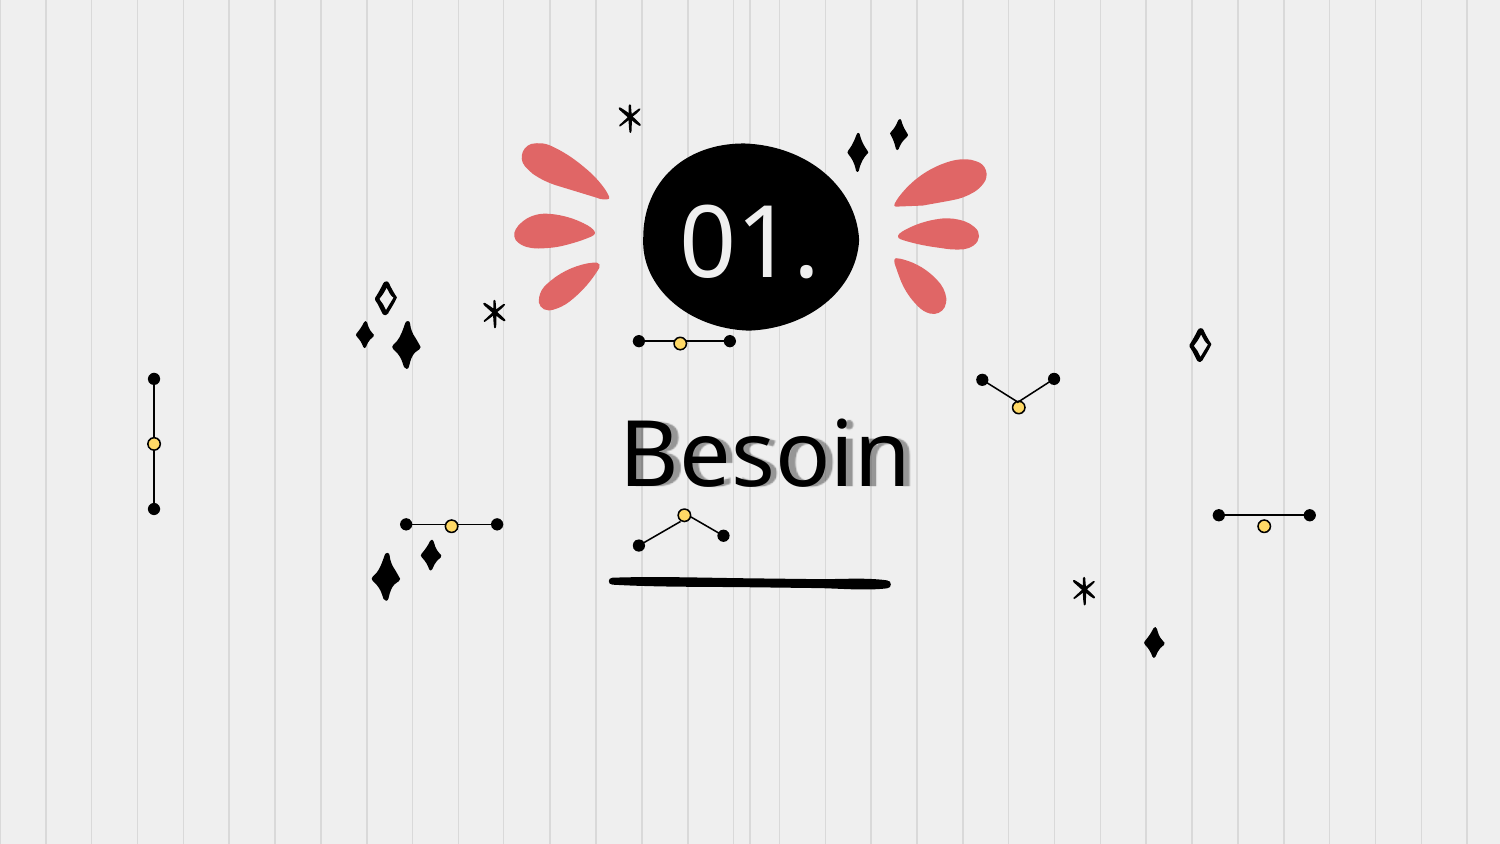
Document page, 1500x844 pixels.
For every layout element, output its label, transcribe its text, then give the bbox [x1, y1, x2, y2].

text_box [982, 379, 1018, 402]
text_box [514, 213, 595, 249]
title 01. [640, 118, 860, 313]
text_box [894, 258, 947, 314]
text_box [446, 519, 457, 523]
text_box [898, 218, 980, 250]
text_box [483, 299, 506, 329]
text_box [678, 508, 691, 522]
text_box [638, 521, 681, 546]
text_box [890, 119, 908, 151]
text_box [355, 321, 374, 349]
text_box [1016, 378, 1055, 403]
text_box [375, 281, 397, 316]
text_box [687, 313, 812, 331]
text_box [608, 577, 891, 590]
text_box [847, 132, 869, 172]
text_box [1257, 523, 1271, 533]
text_box [1073, 576, 1096, 606]
text_box [420, 539, 442, 571]
text_box [371, 552, 401, 601]
text_box [392, 321, 421, 369]
text_box [1144, 627, 1165, 658]
text_box [1189, 328, 1212, 362]
text_box [618, 104, 641, 133]
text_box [690, 516, 724, 537]
title Besoin [86, 376, 1445, 523]
text_box [521, 143, 610, 200]
text_box [538, 262, 600, 311]
text_box [148, 437, 161, 443]
text_box [894, 159, 987, 207]
